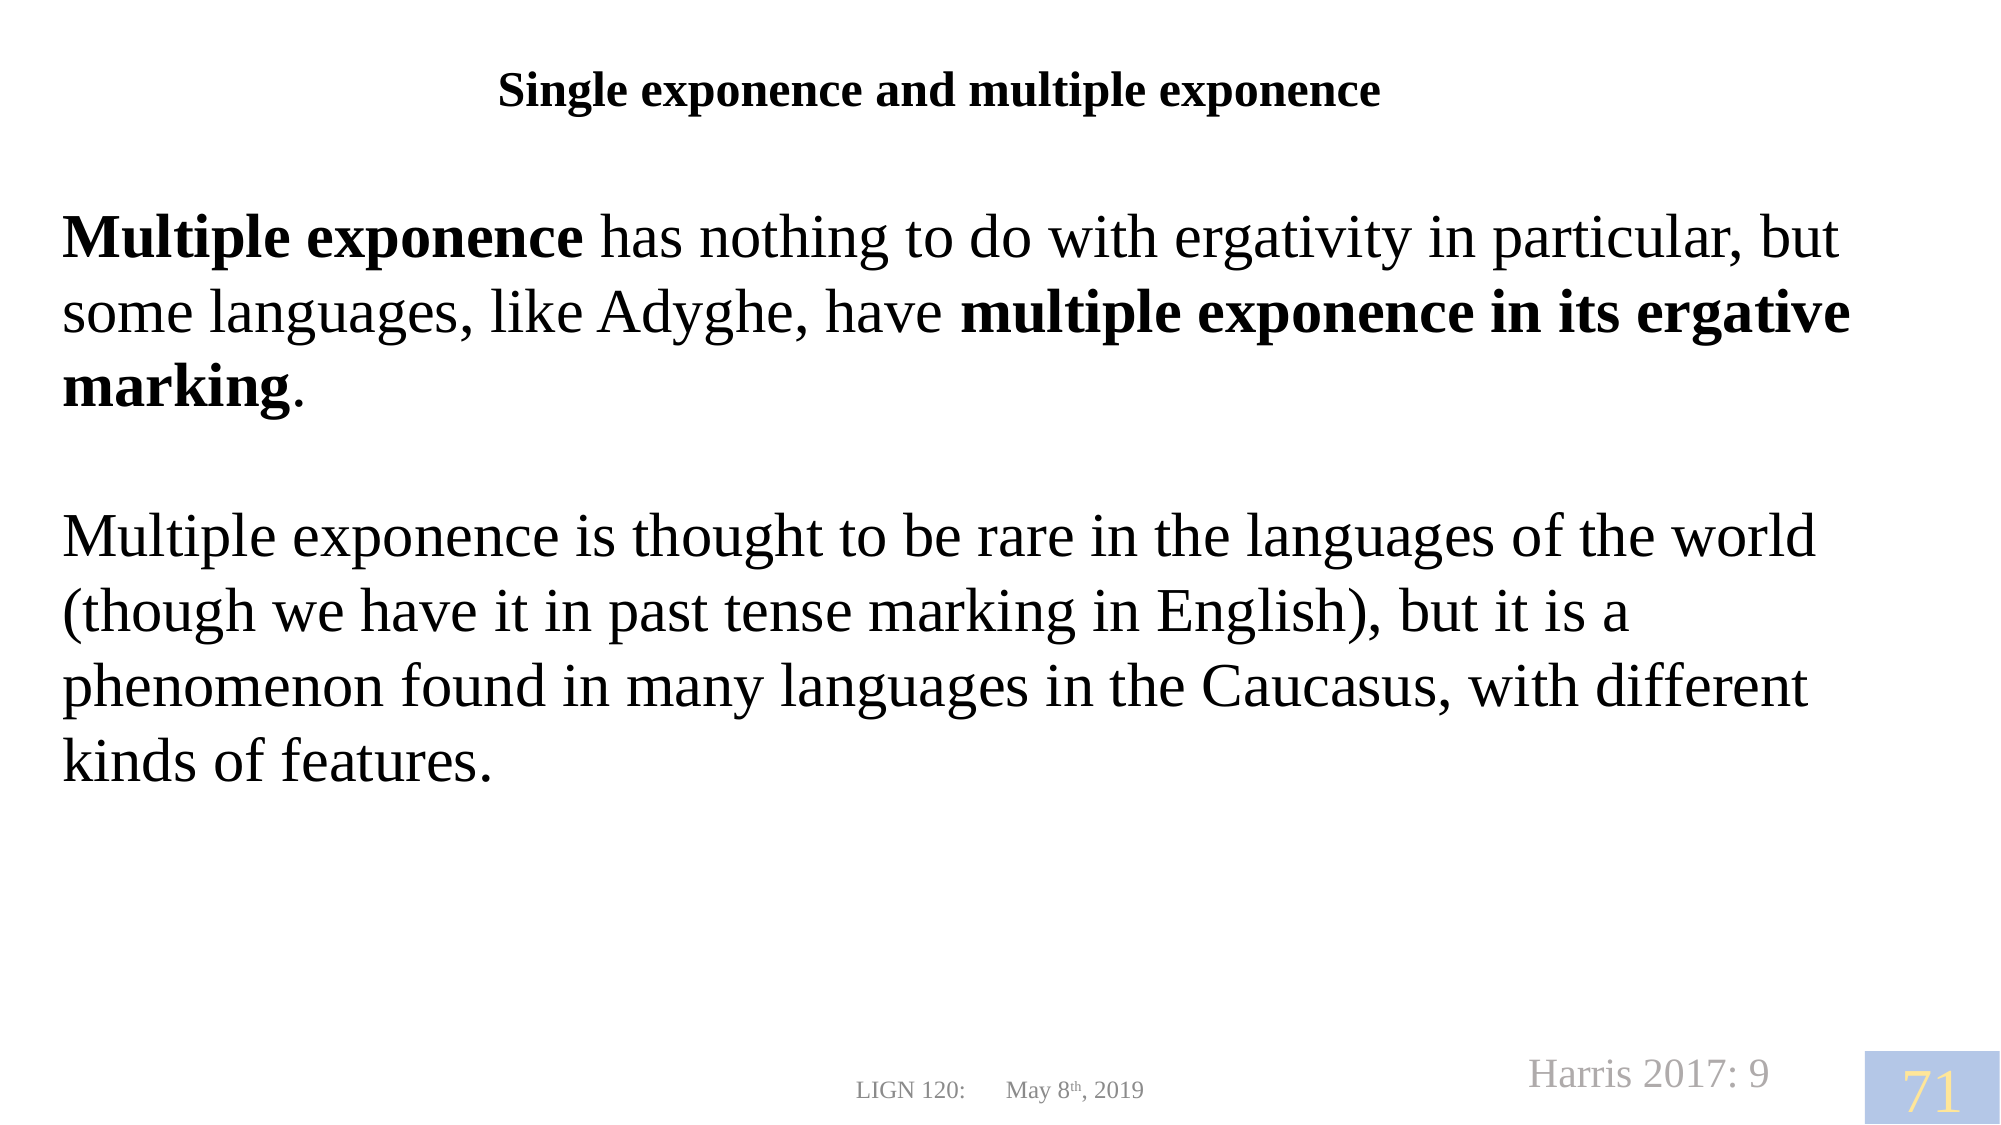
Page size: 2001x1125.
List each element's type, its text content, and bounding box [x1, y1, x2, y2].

slide_number 71 [1865, 1051, 2000, 1124]
footer LIGN 120: May 8th, 2019 [656, 1058, 1344, 1119]
text_box Multiple exponence has nothing to do with ergativity in particular, but some languages, like Adyghe, have multiple exponence in its ergative marking. Multiple exponence is thought to be rare in the languages of the world (though we have it in past tense marking in English), but it is a phenomenon found in many languages in the Caucasus, with different kinds of features. [47, 187, 1894, 802]
text_box Harris 2017: 9 [1513, 1044, 1865, 1125]
text_box Single exponence and multiple exponence [74, 3, 1805, 126]
